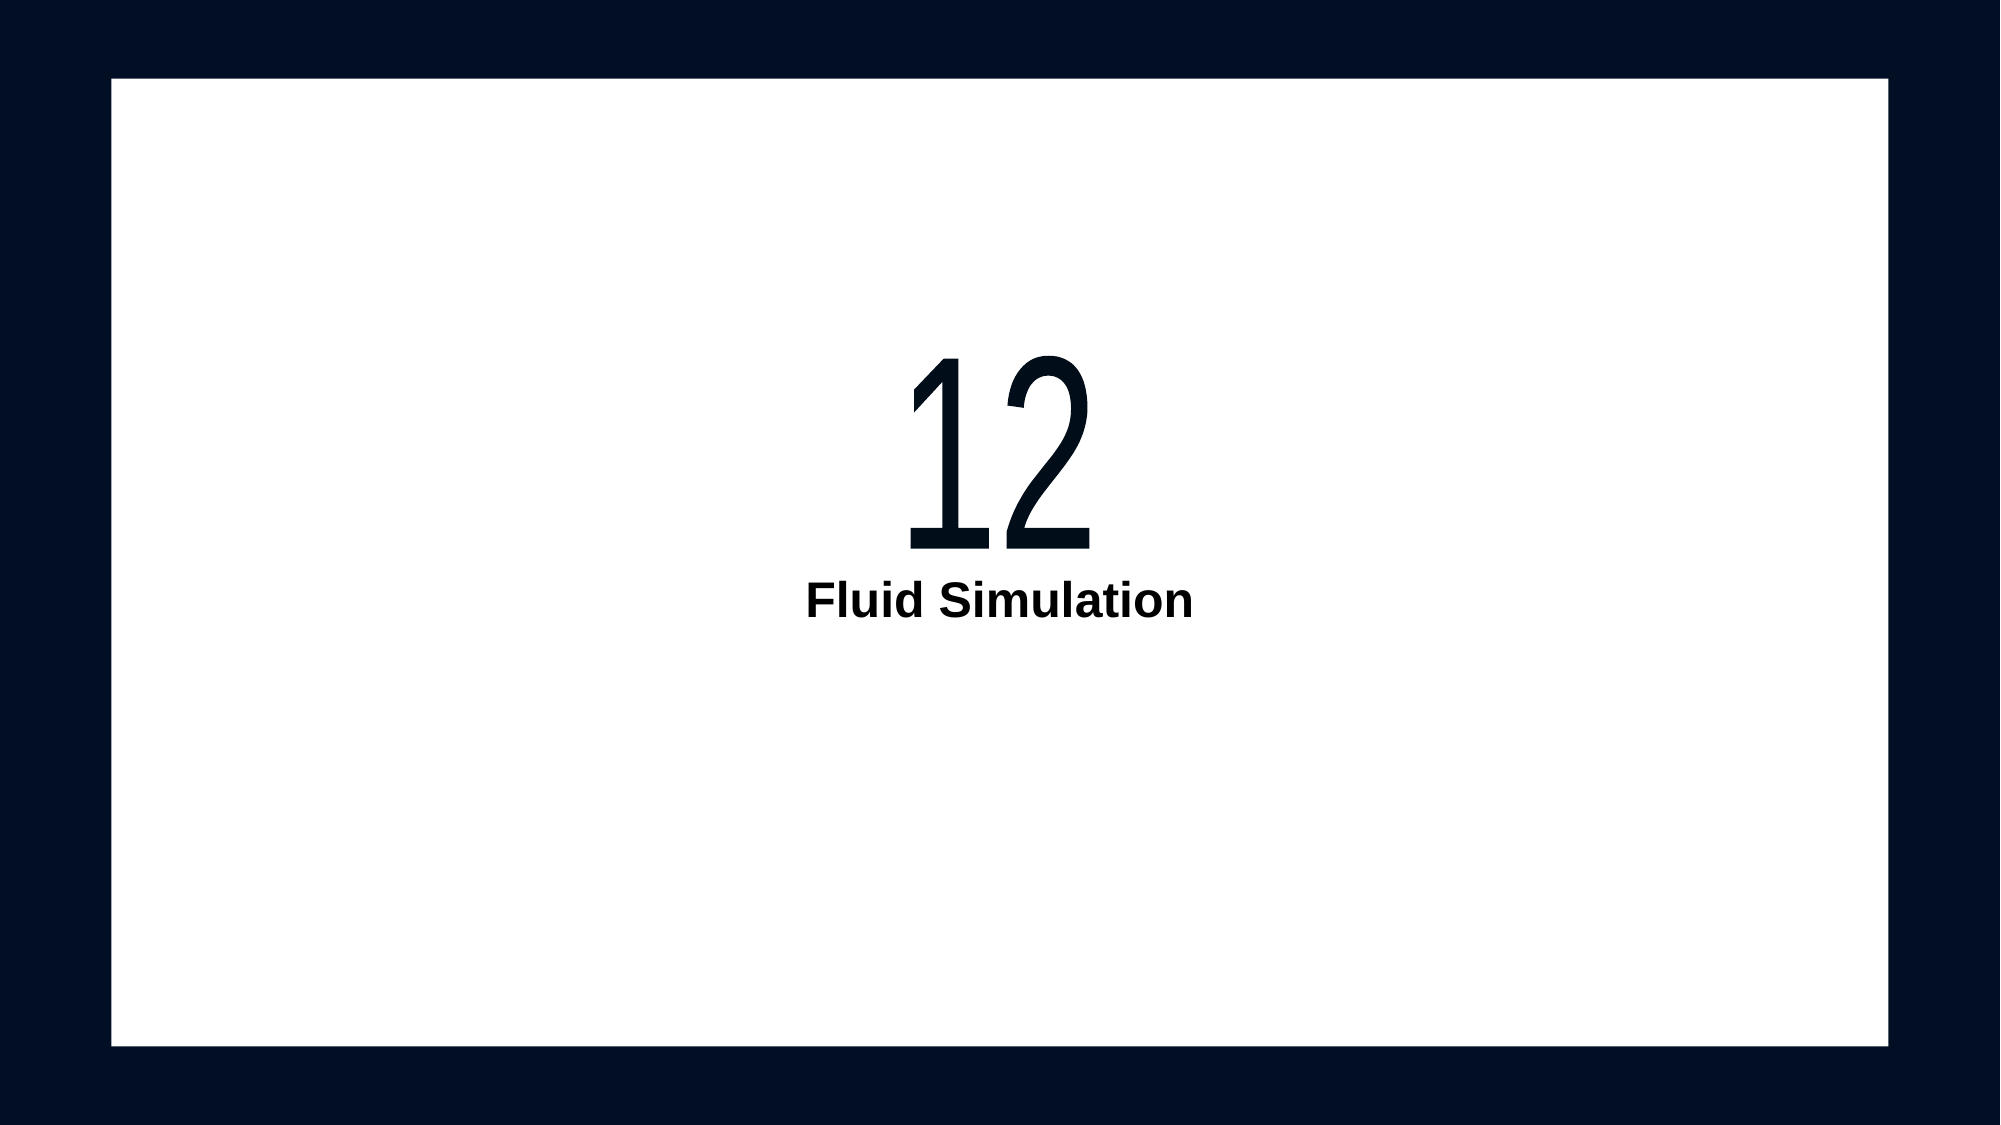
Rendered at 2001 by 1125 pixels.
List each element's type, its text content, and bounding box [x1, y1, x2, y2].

title Fluid Simulation [555, 489, 1445, 636]
